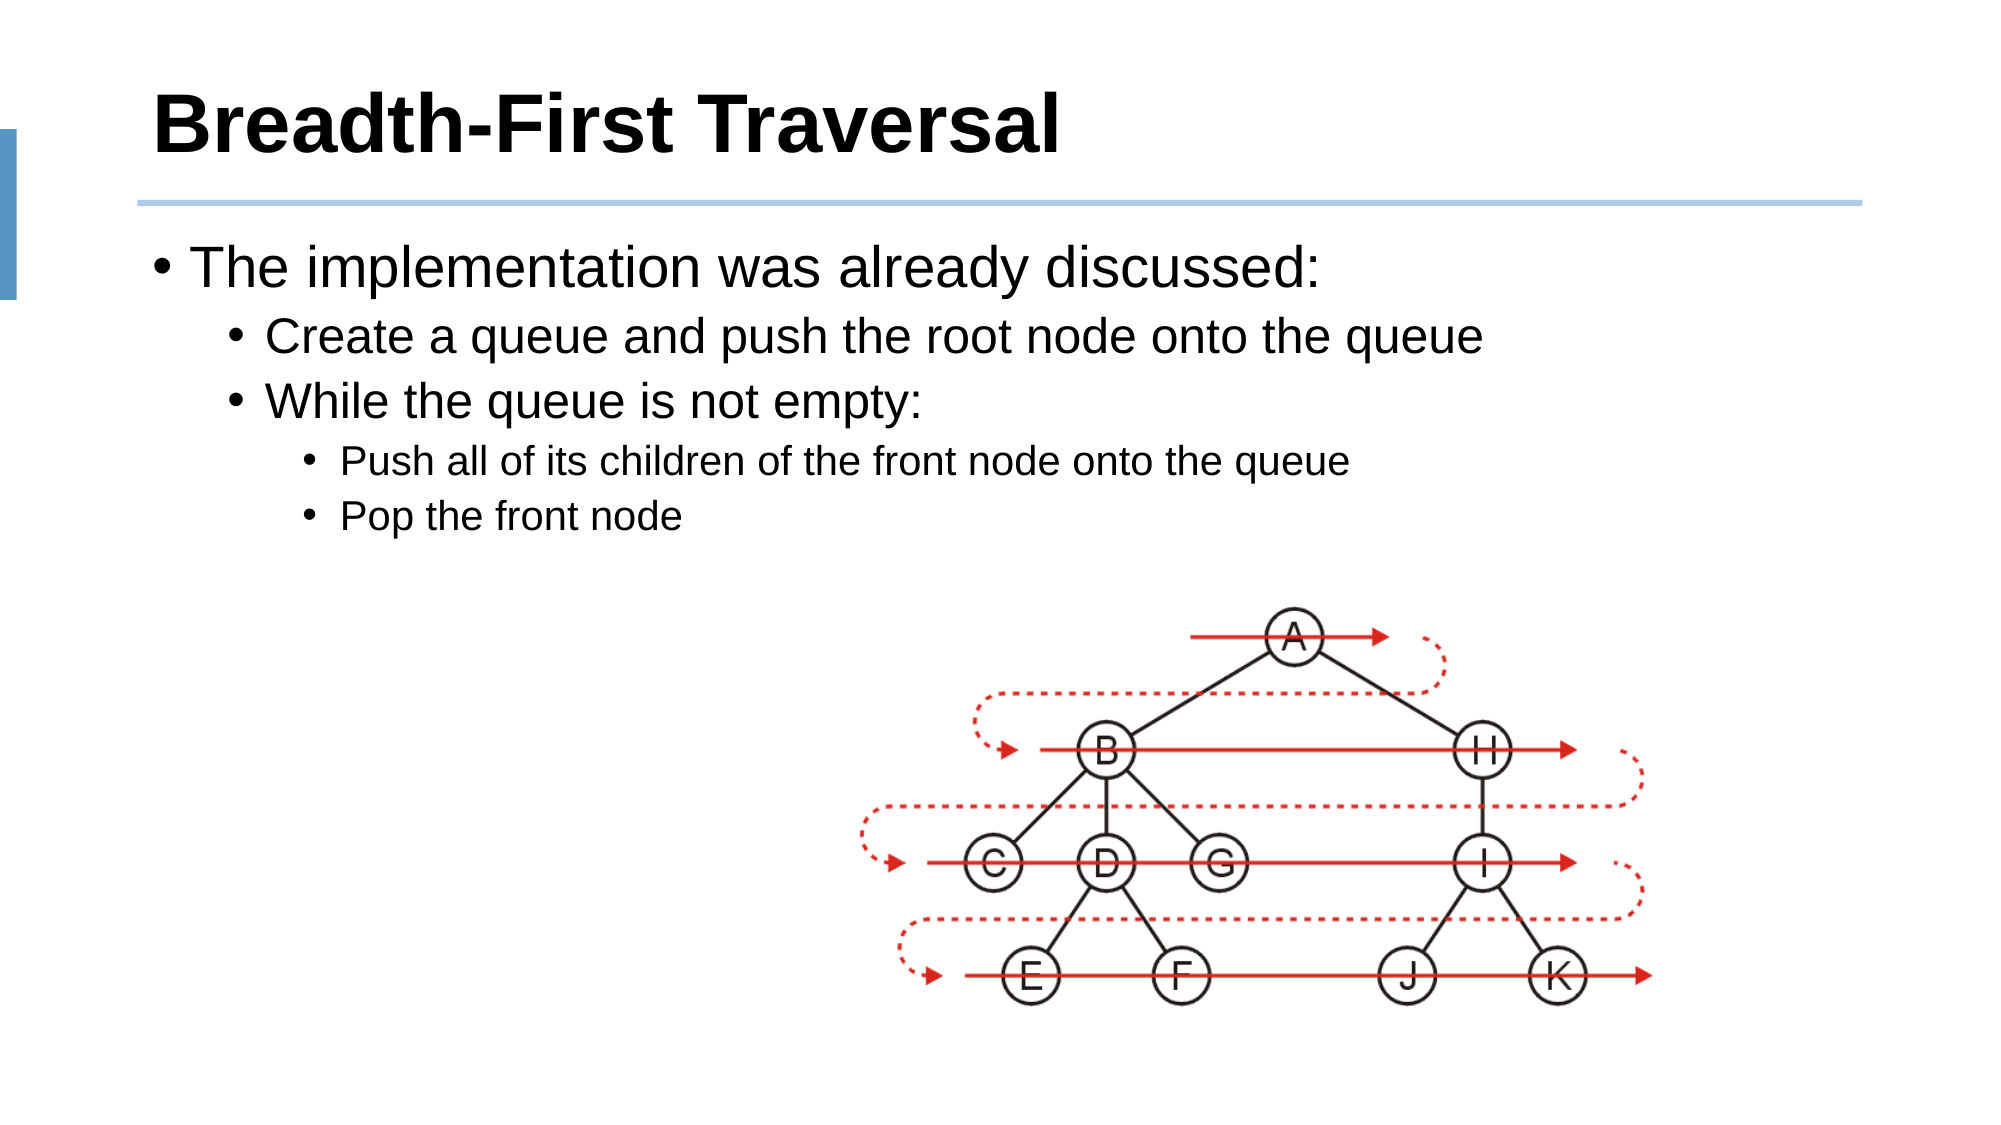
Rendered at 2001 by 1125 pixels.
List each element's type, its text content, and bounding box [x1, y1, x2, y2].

title Breadth-First Traversal [137, 42, 1863, 208]
list The implementation was already discussed: Create a queue and push the root node onto the queue While the queue is not empty: Push all of its children of the front node onto the queue Pop the front node [137, 229, 1863, 1014]
picture [852, 599, 1662, 1014]
